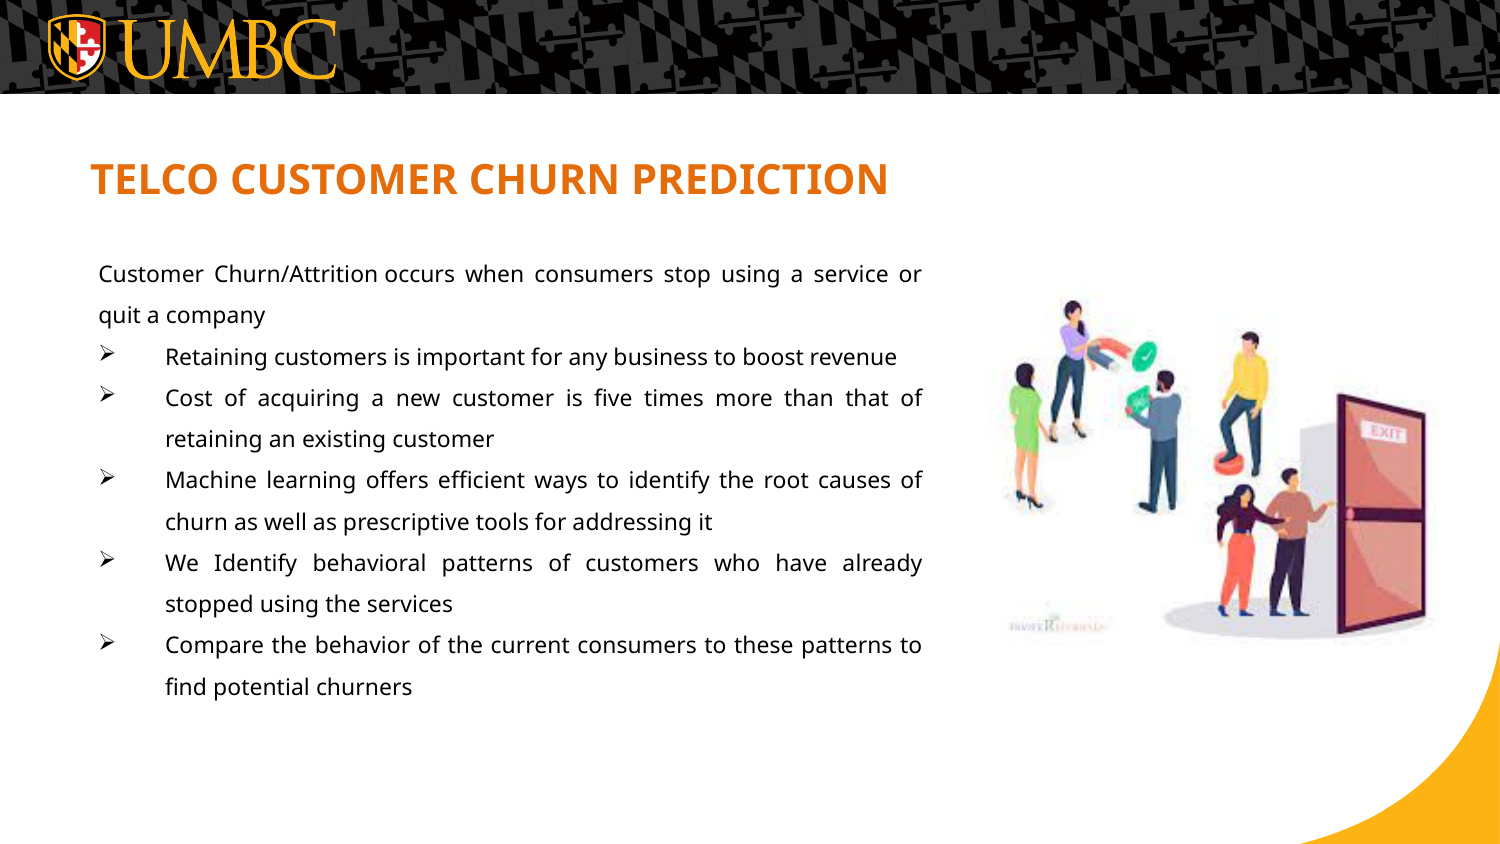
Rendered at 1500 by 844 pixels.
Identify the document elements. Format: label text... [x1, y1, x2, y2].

picture [0, 0, 1500, 94]
picture [988, 285, 1500, 844]
list Customer Churn/Attrition occurs when consumers stop using a service or quit a company Retaining customers is important for any business to boost revenue Cost of acquiring a new customer is five times more than that of retaining an existing customer Machine learning offers efficient ways to identify the root causes of churn as well as prescriptive tools for addressing it We Identify behavioral patterns of customers who have already stopped using the services Compare the behavior of the current consumers to these patterns to find potential churners [75, 238, 939, 769]
title TELCO CUSTOMER CHURN PREDICTION [75, 159, 1425, 266]
